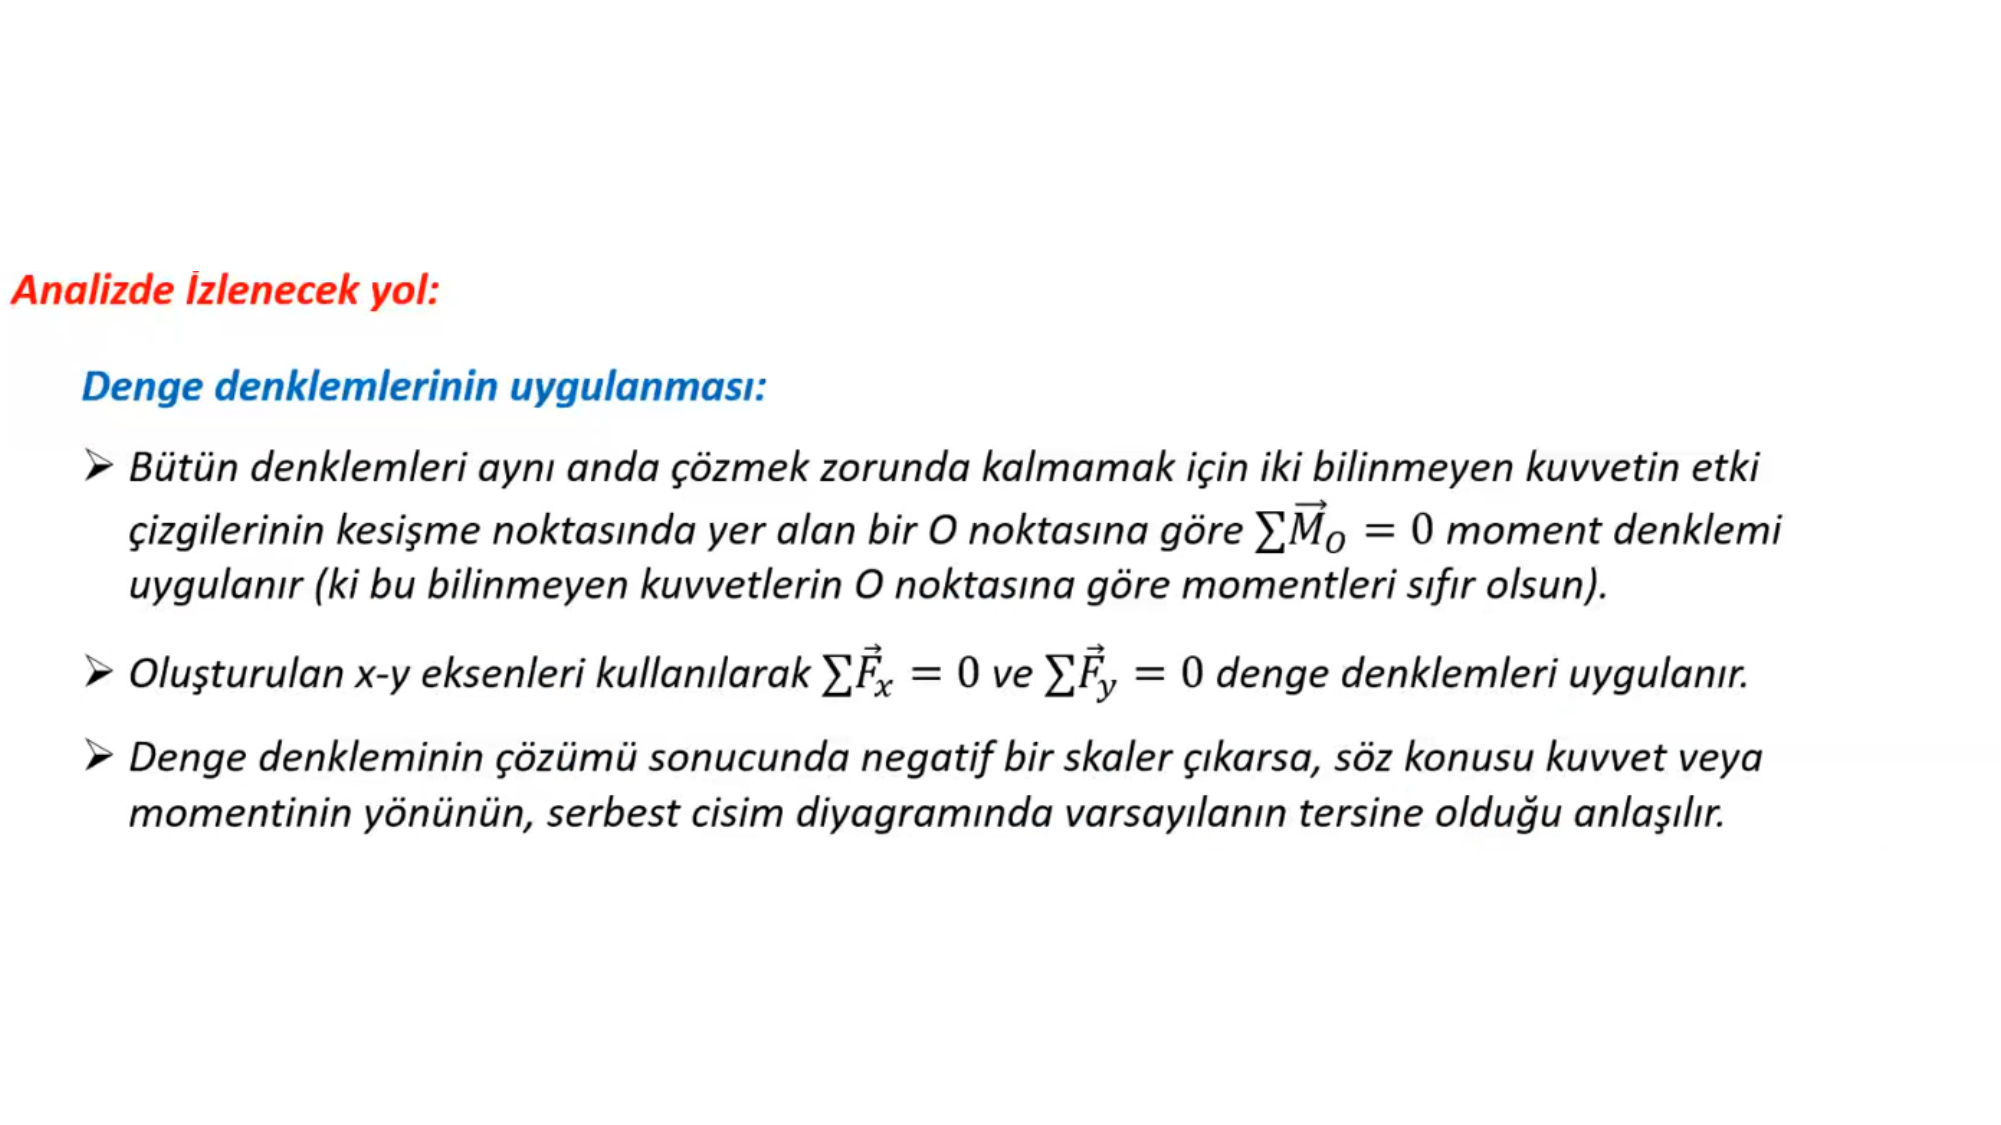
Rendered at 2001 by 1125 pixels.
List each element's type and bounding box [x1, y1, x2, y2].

picture [0, 271, 2000, 854]
